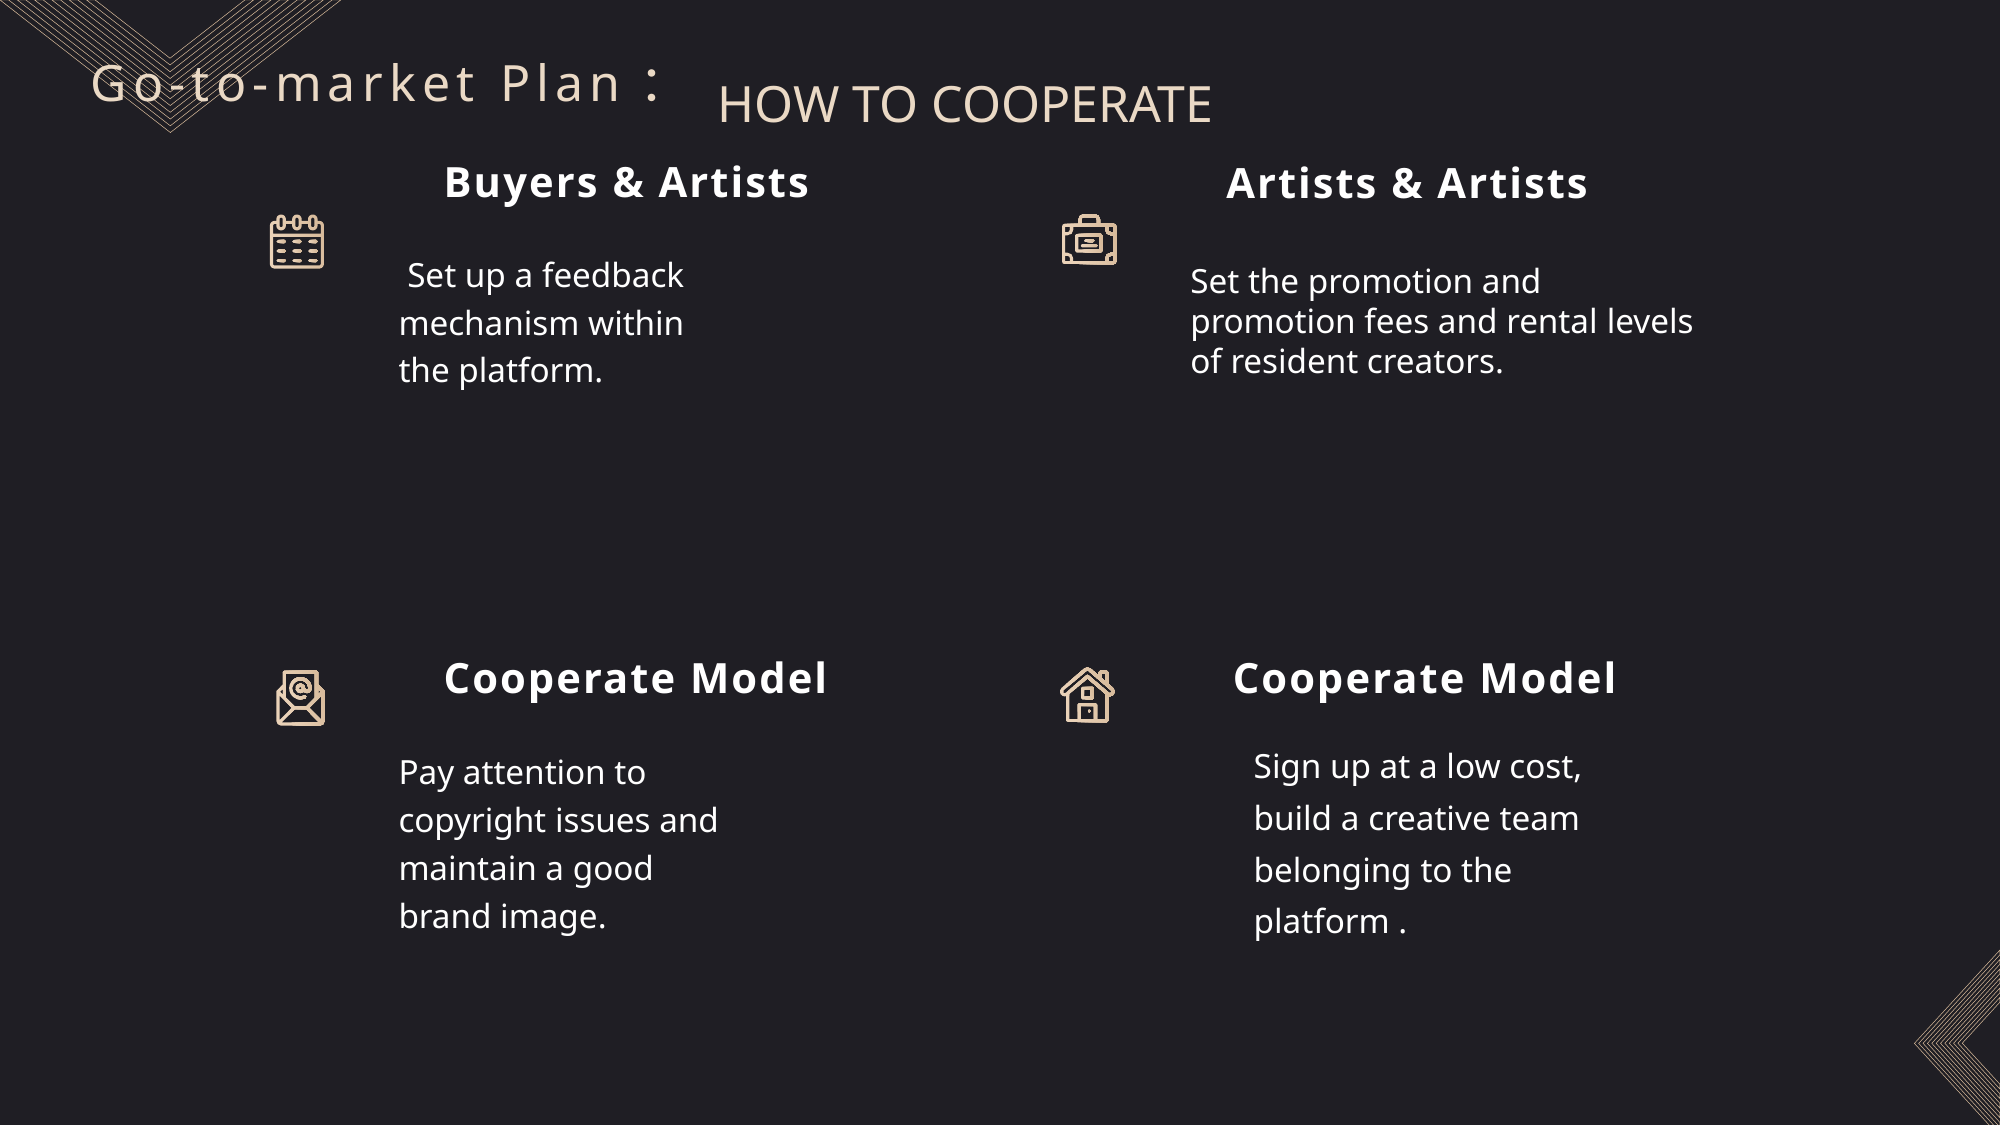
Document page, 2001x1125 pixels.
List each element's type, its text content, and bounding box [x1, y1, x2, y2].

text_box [0, 44, 1314, 680]
text_box [186, 0, 256, 44]
text_box [238, 0, 308, 44]
text_box Set the promotion and promotion fees and rental levels of resident creators. [1314, 252, 1730, 388]
text_box [84, 0, 154, 44]
text_box [256, 0, 325, 44]
text_box Cooperate Model [1218, 644, 1687, 709]
text_box [221, 0, 291, 44]
text_box [32, 0, 102, 44]
text_box [0, 0, 67, 44]
text_box [204, 0, 273, 44]
text_box Pay attention to copyright issues and maintain a good brand image. [383, 735, 756, 943]
text_box [50, 0, 119, 44]
text_box [67, 0, 137, 44]
text_box [273, 0, 343, 44]
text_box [276, 680, 325, 726]
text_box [1059, 680, 1116, 723]
text_box Sign up at a low cost, build a creative team belonging to the platform . [1238, 725, 1611, 948]
text_box Artists & Artists [1314, 149, 1639, 214]
text_box [15, 0, 85, 44]
text_box Cooperate Model [428, 680, 898, 709]
text_box [1912, 948, 2000, 1125]
